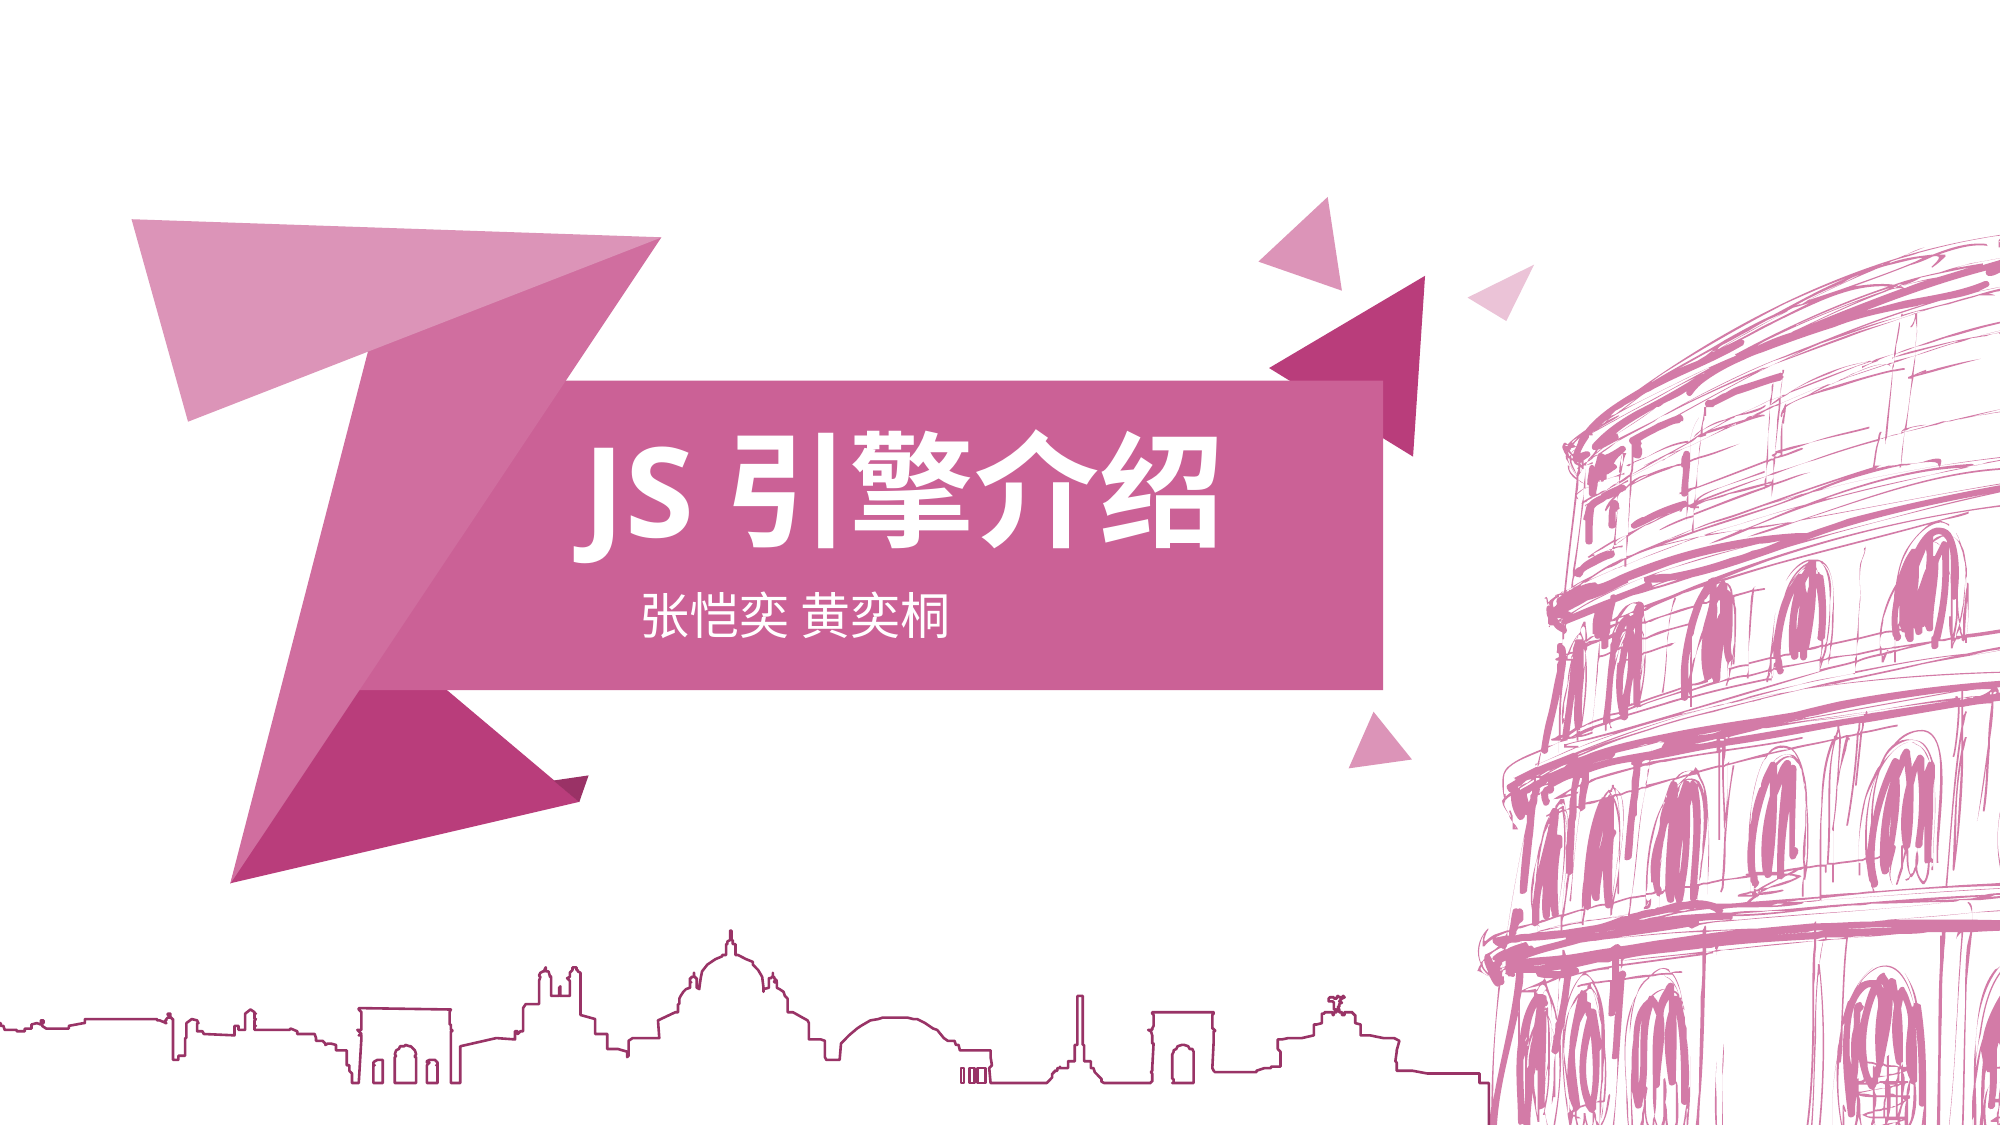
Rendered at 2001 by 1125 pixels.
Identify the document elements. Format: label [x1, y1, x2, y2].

text_box [1465, 262, 1537, 323]
text_box [0, 930, 1489, 1125]
text_box [1384, 273, 1427, 459]
text_box [1477, 234, 2000, 1125]
text_box [1384, 723, 1414, 765]
text_box [147, 160, 1384, 928]
